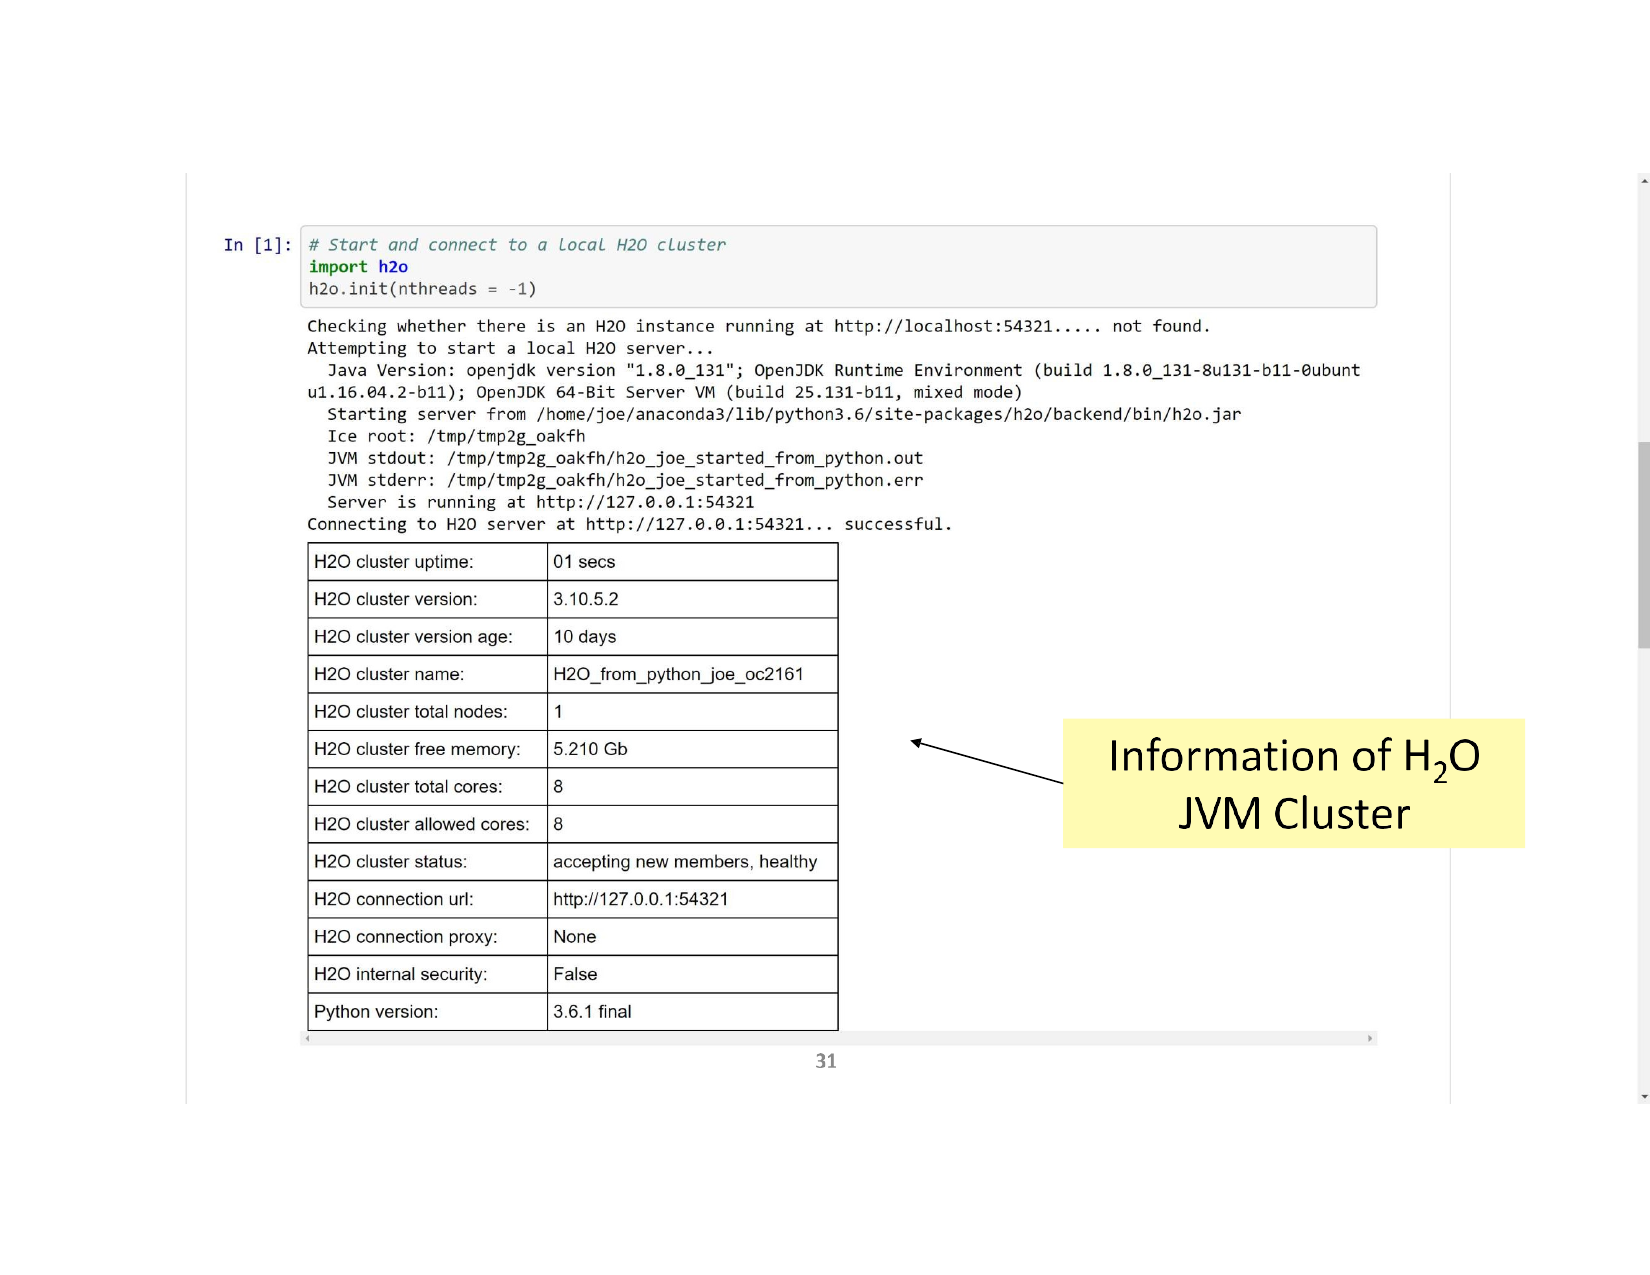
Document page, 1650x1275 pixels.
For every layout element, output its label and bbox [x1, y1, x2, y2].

text_box [185, 173, 1650, 1104]
